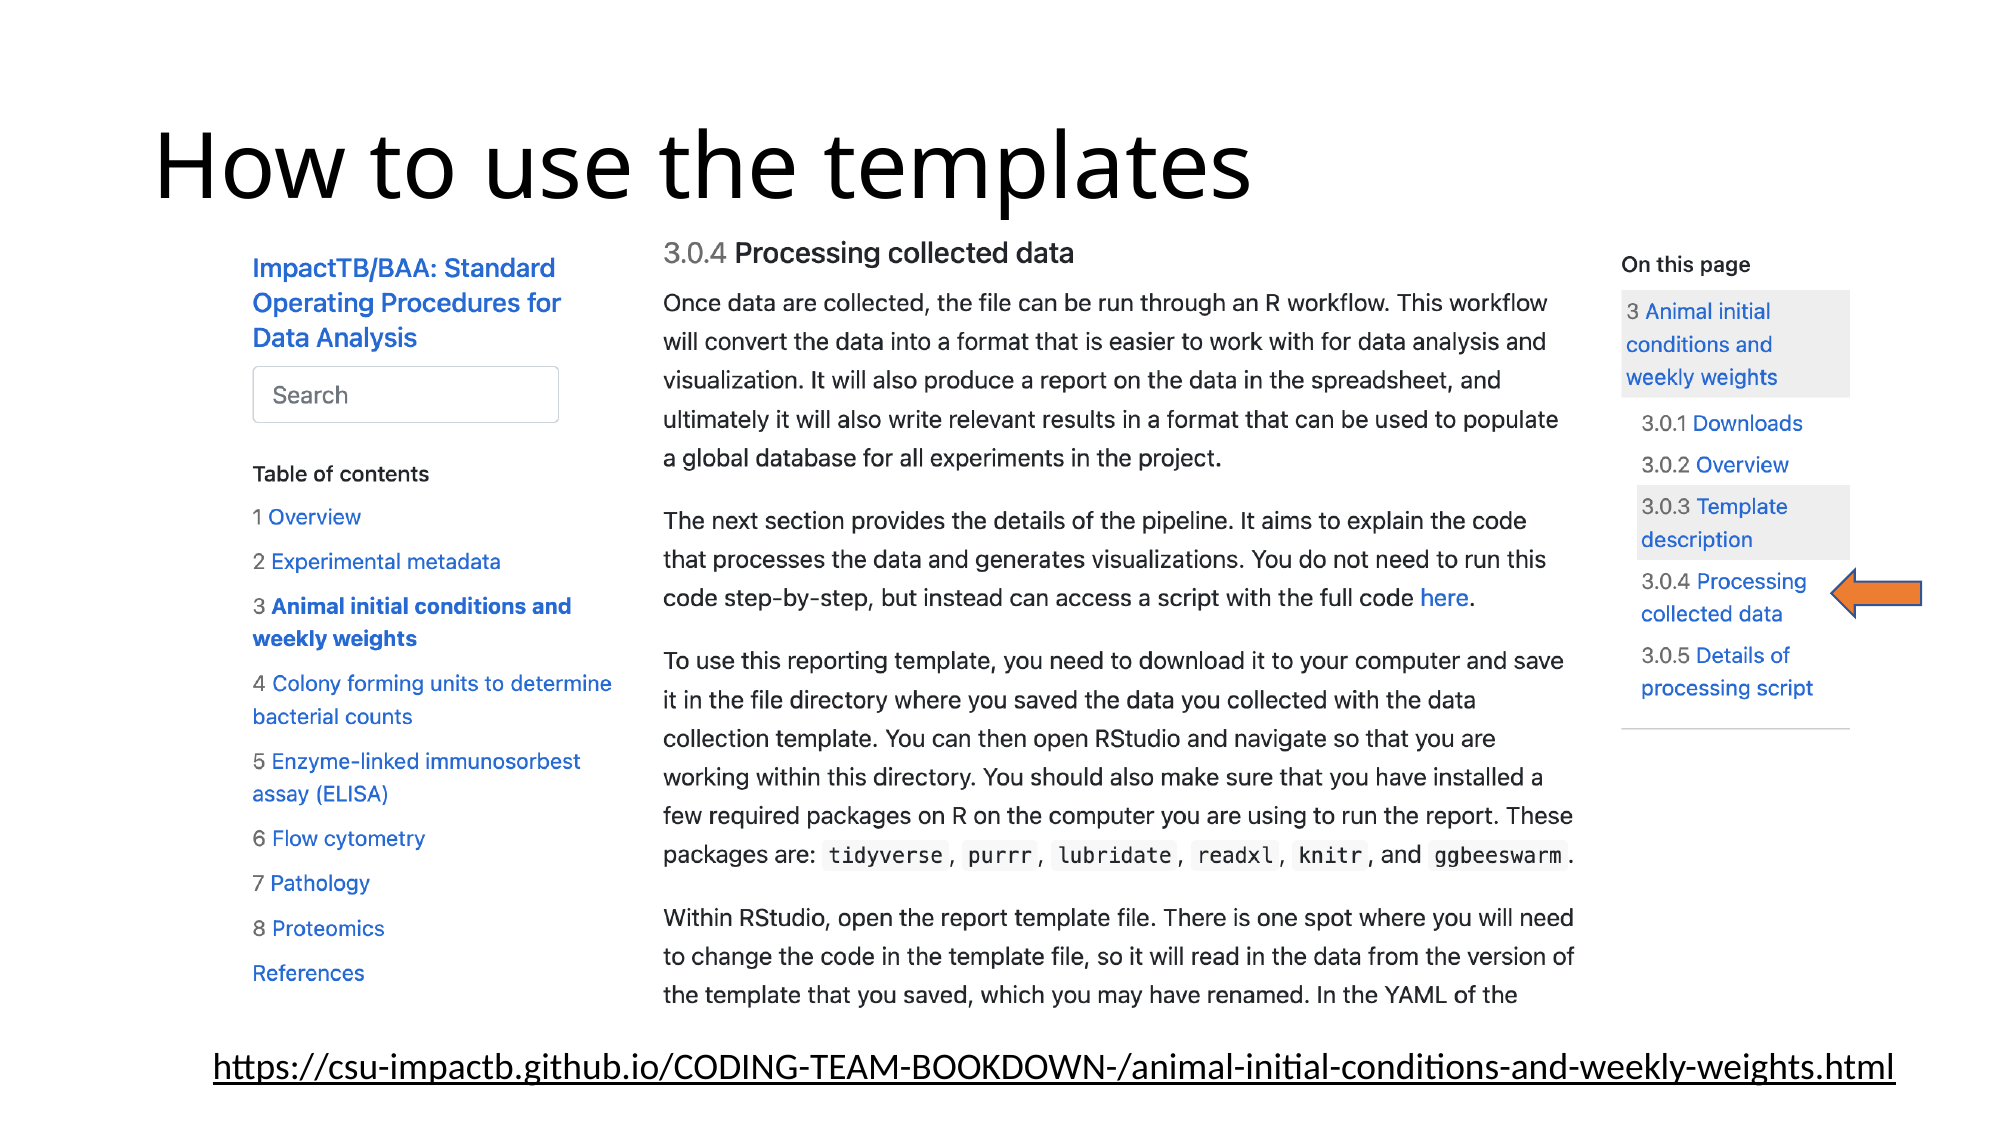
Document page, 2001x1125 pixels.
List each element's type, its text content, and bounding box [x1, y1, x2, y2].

title How to use the templates [137, 59, 1863, 278]
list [237, 224, 1863, 1009]
text_box [1863, 580, 1923, 607]
text_box https://csu-impactb.github.io/CODING-TEAM-BOOKDOWN-/animal-initial-conditions-and-weekly-weights.html [196, 1034, 1922, 1095]
